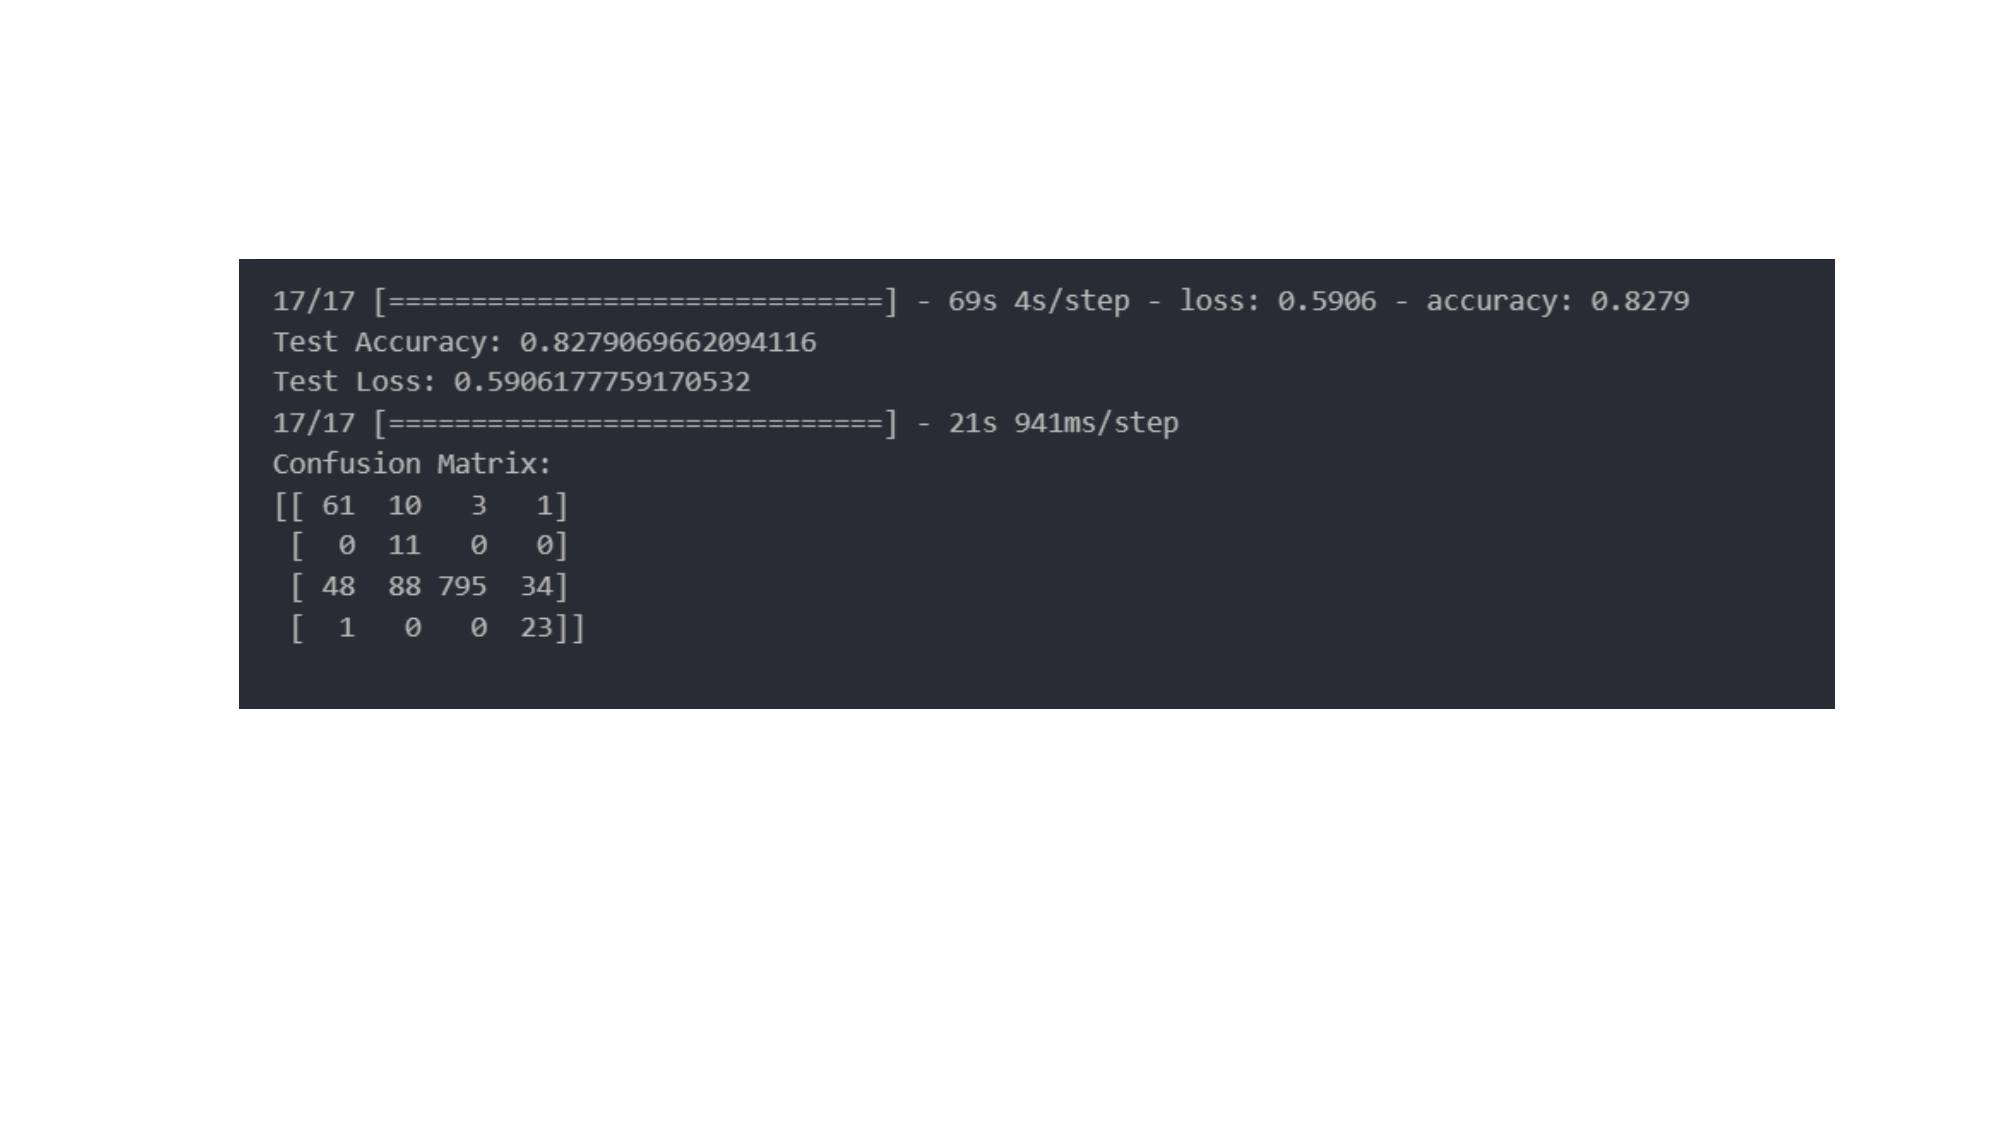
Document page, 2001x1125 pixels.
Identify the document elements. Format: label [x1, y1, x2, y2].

picture [239, 259, 1835, 709]
